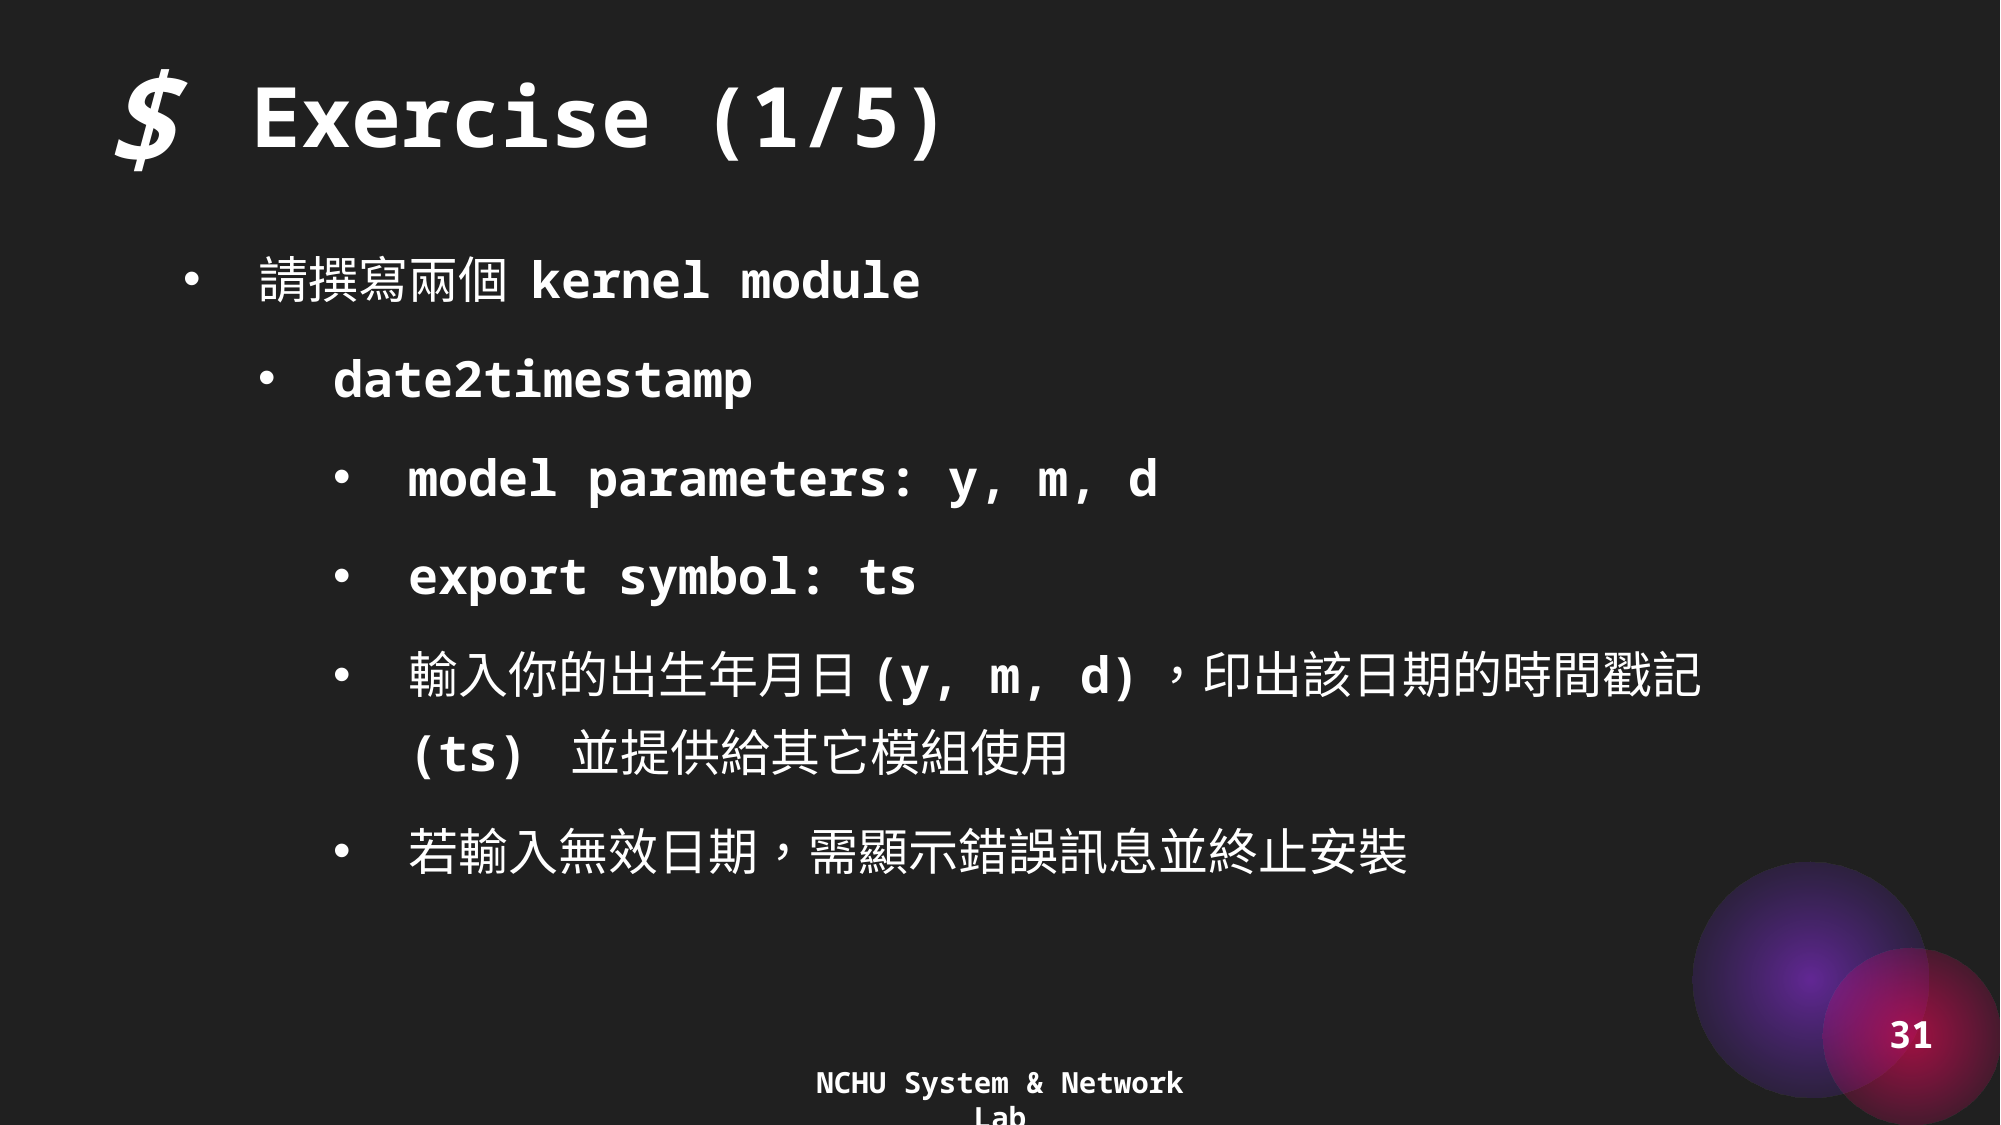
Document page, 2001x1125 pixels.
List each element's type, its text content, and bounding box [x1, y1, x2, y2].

text_box 請撰寫兩個 kernel module date2timestamp model parameters: y, m, d export symbol: ts 輸入你的出生年月日(y, m, d)，印出該日期的時間戳記(ts) 並提供給其它模組使用 若輸入無效日期，需顯示錯誤訊息並終止安裝 [168, 223, 1832, 888]
text_box Exercise (1/5) [236, 56, 1745, 172]
text_box 31 [1821, 946, 2000, 1125]
text_box $ [43, 32, 237, 197]
text_box NCHU System & Network Lab [770, 1057, 1229, 1125]
text_box [1691, 862, 1926, 1099]
